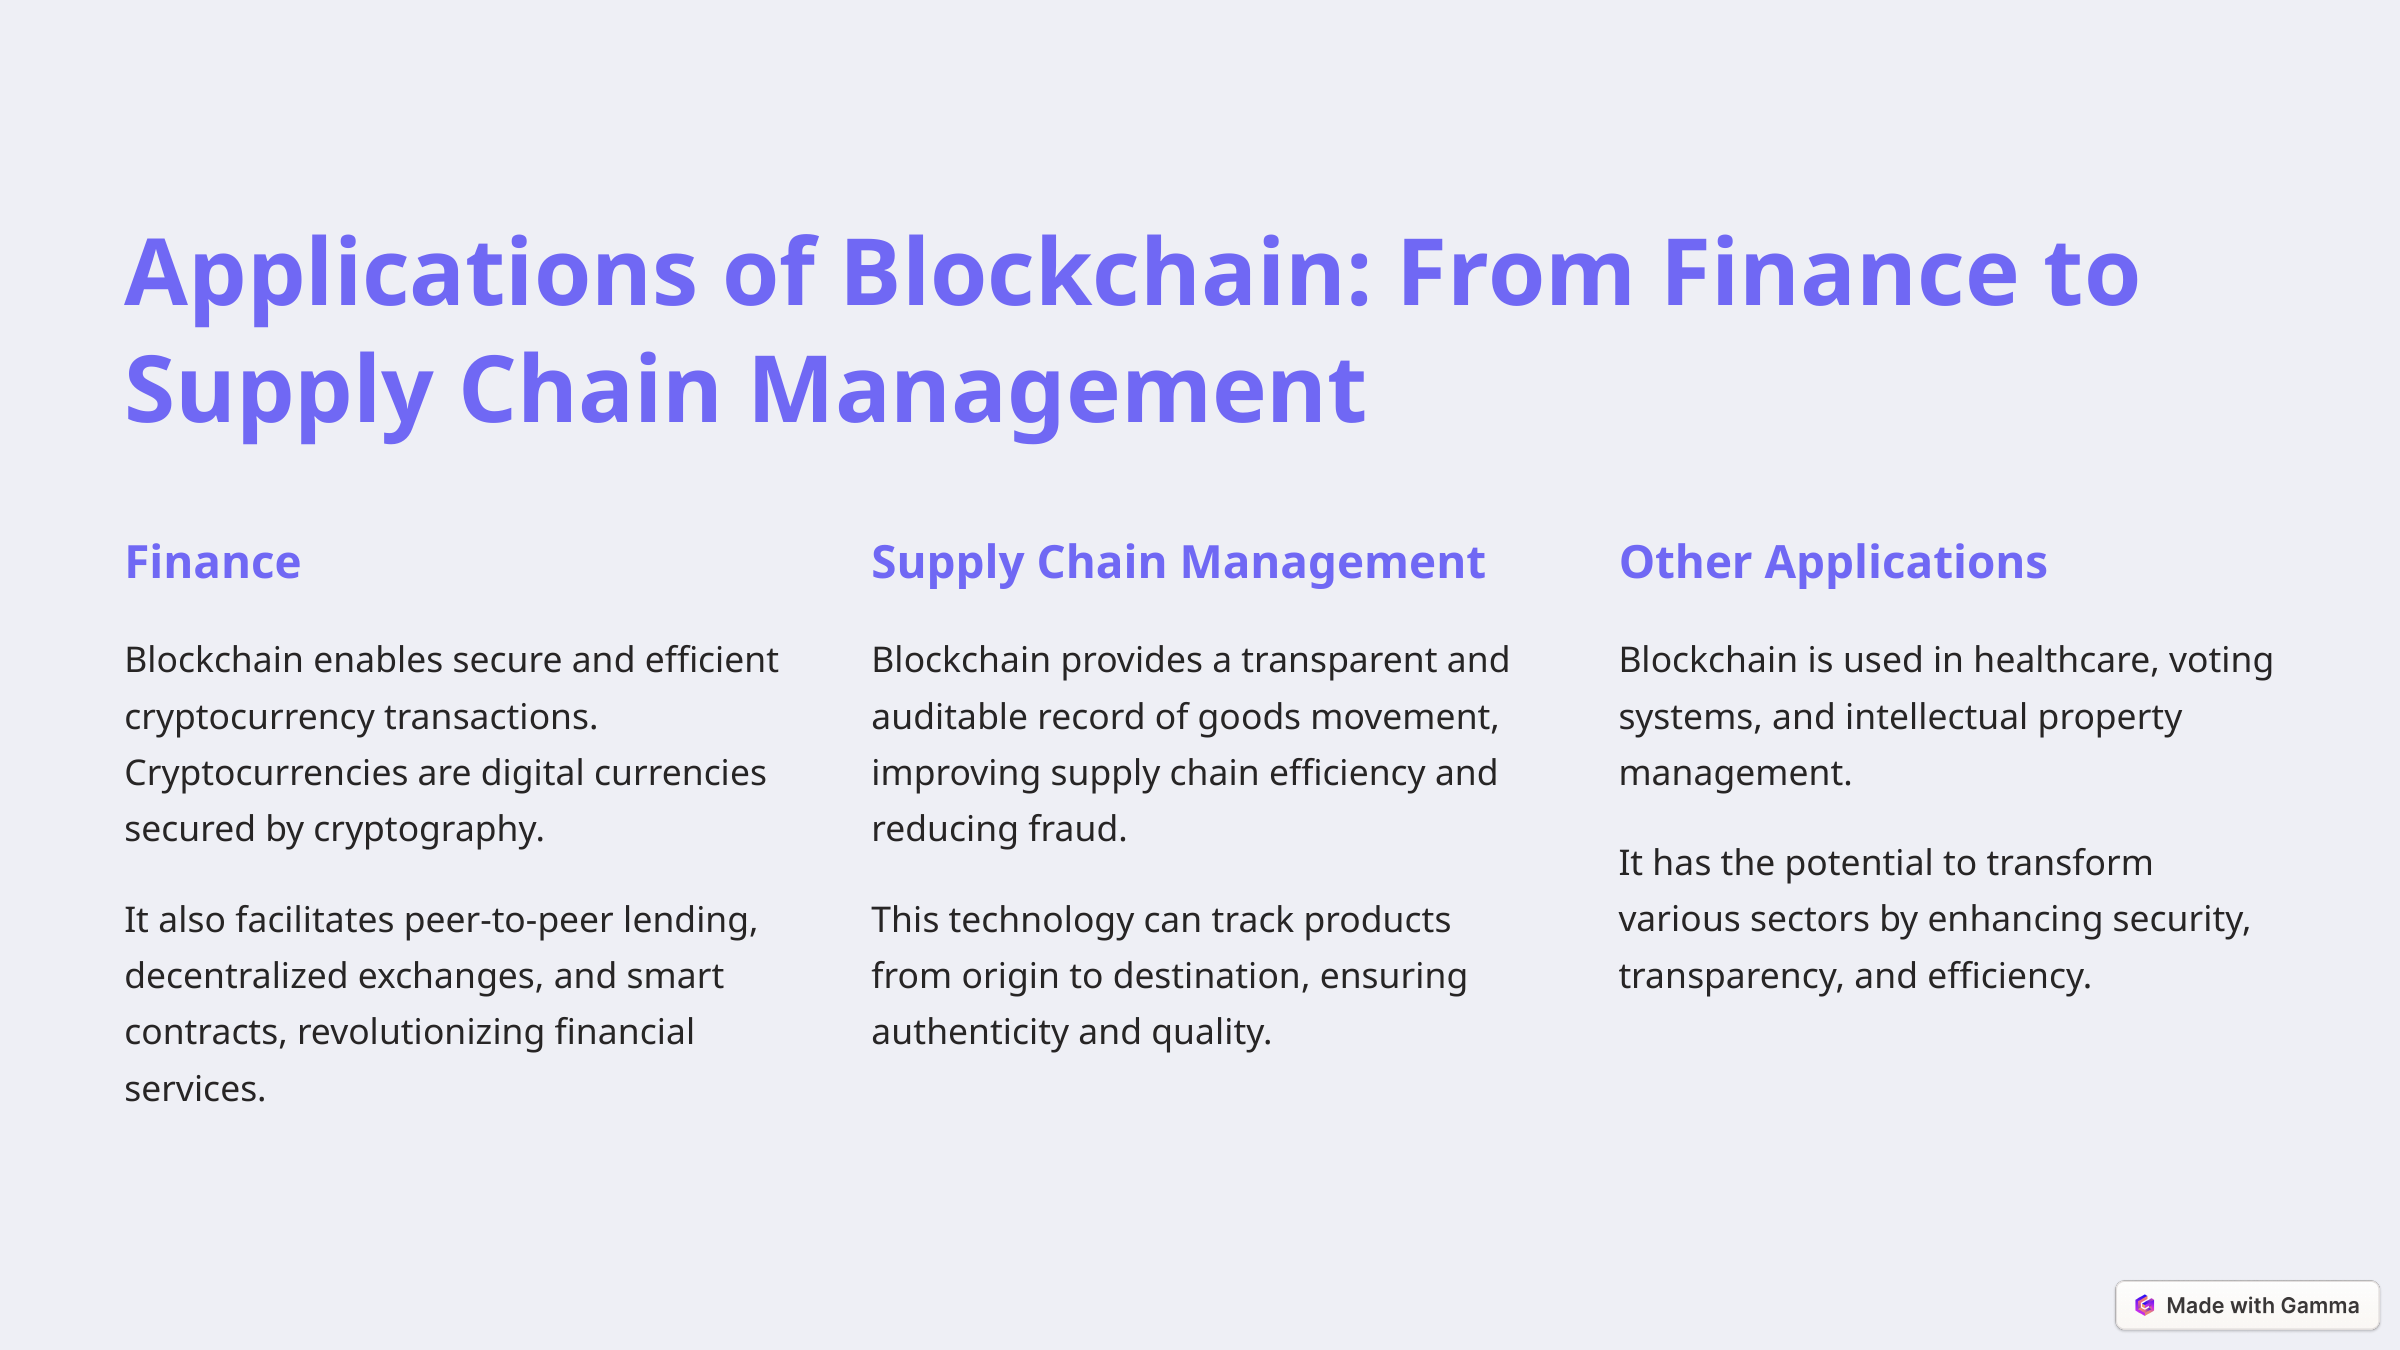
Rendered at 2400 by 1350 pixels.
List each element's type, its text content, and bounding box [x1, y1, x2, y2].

text_box It also facilitates peer-to-peer lending, decentralized exchanges, and smart contracts, revolutionizing financial services. [124, 883, 784, 1111]
text_box Supply Chain Management [871, 529, 1416, 589]
text_box It has the potential to transform various sectors by enhancing security, transparency, and efficiency. [1618, 826, 2278, 997]
text_box Blockchain enables secure and efficient cryptocurrency transactions. Cryptocurrencies are digital currencies secured by cryptography. [124, 623, 784, 852]
picture [2106, 1271, 2389, 1339]
text_box This technology can track products from origin to destination, ensuring authenticity and quality. [871, 883, 1531, 1054]
text_box Finance [124, 529, 592, 589]
text_box Blockchain is used in healthcare, voting systems, and intellectual property management. [1618, 623, 2278, 795]
text_box Blockchain provides a transparent and auditable record of goods movement, improving supply chain efficiency and reducing fraud. [871, 623, 1531, 852]
text_box Applications of Blockchain: From Finance to Supply Chain Management [124, 207, 2276, 441]
text_box Other Applications [1618, 529, 2087, 589]
